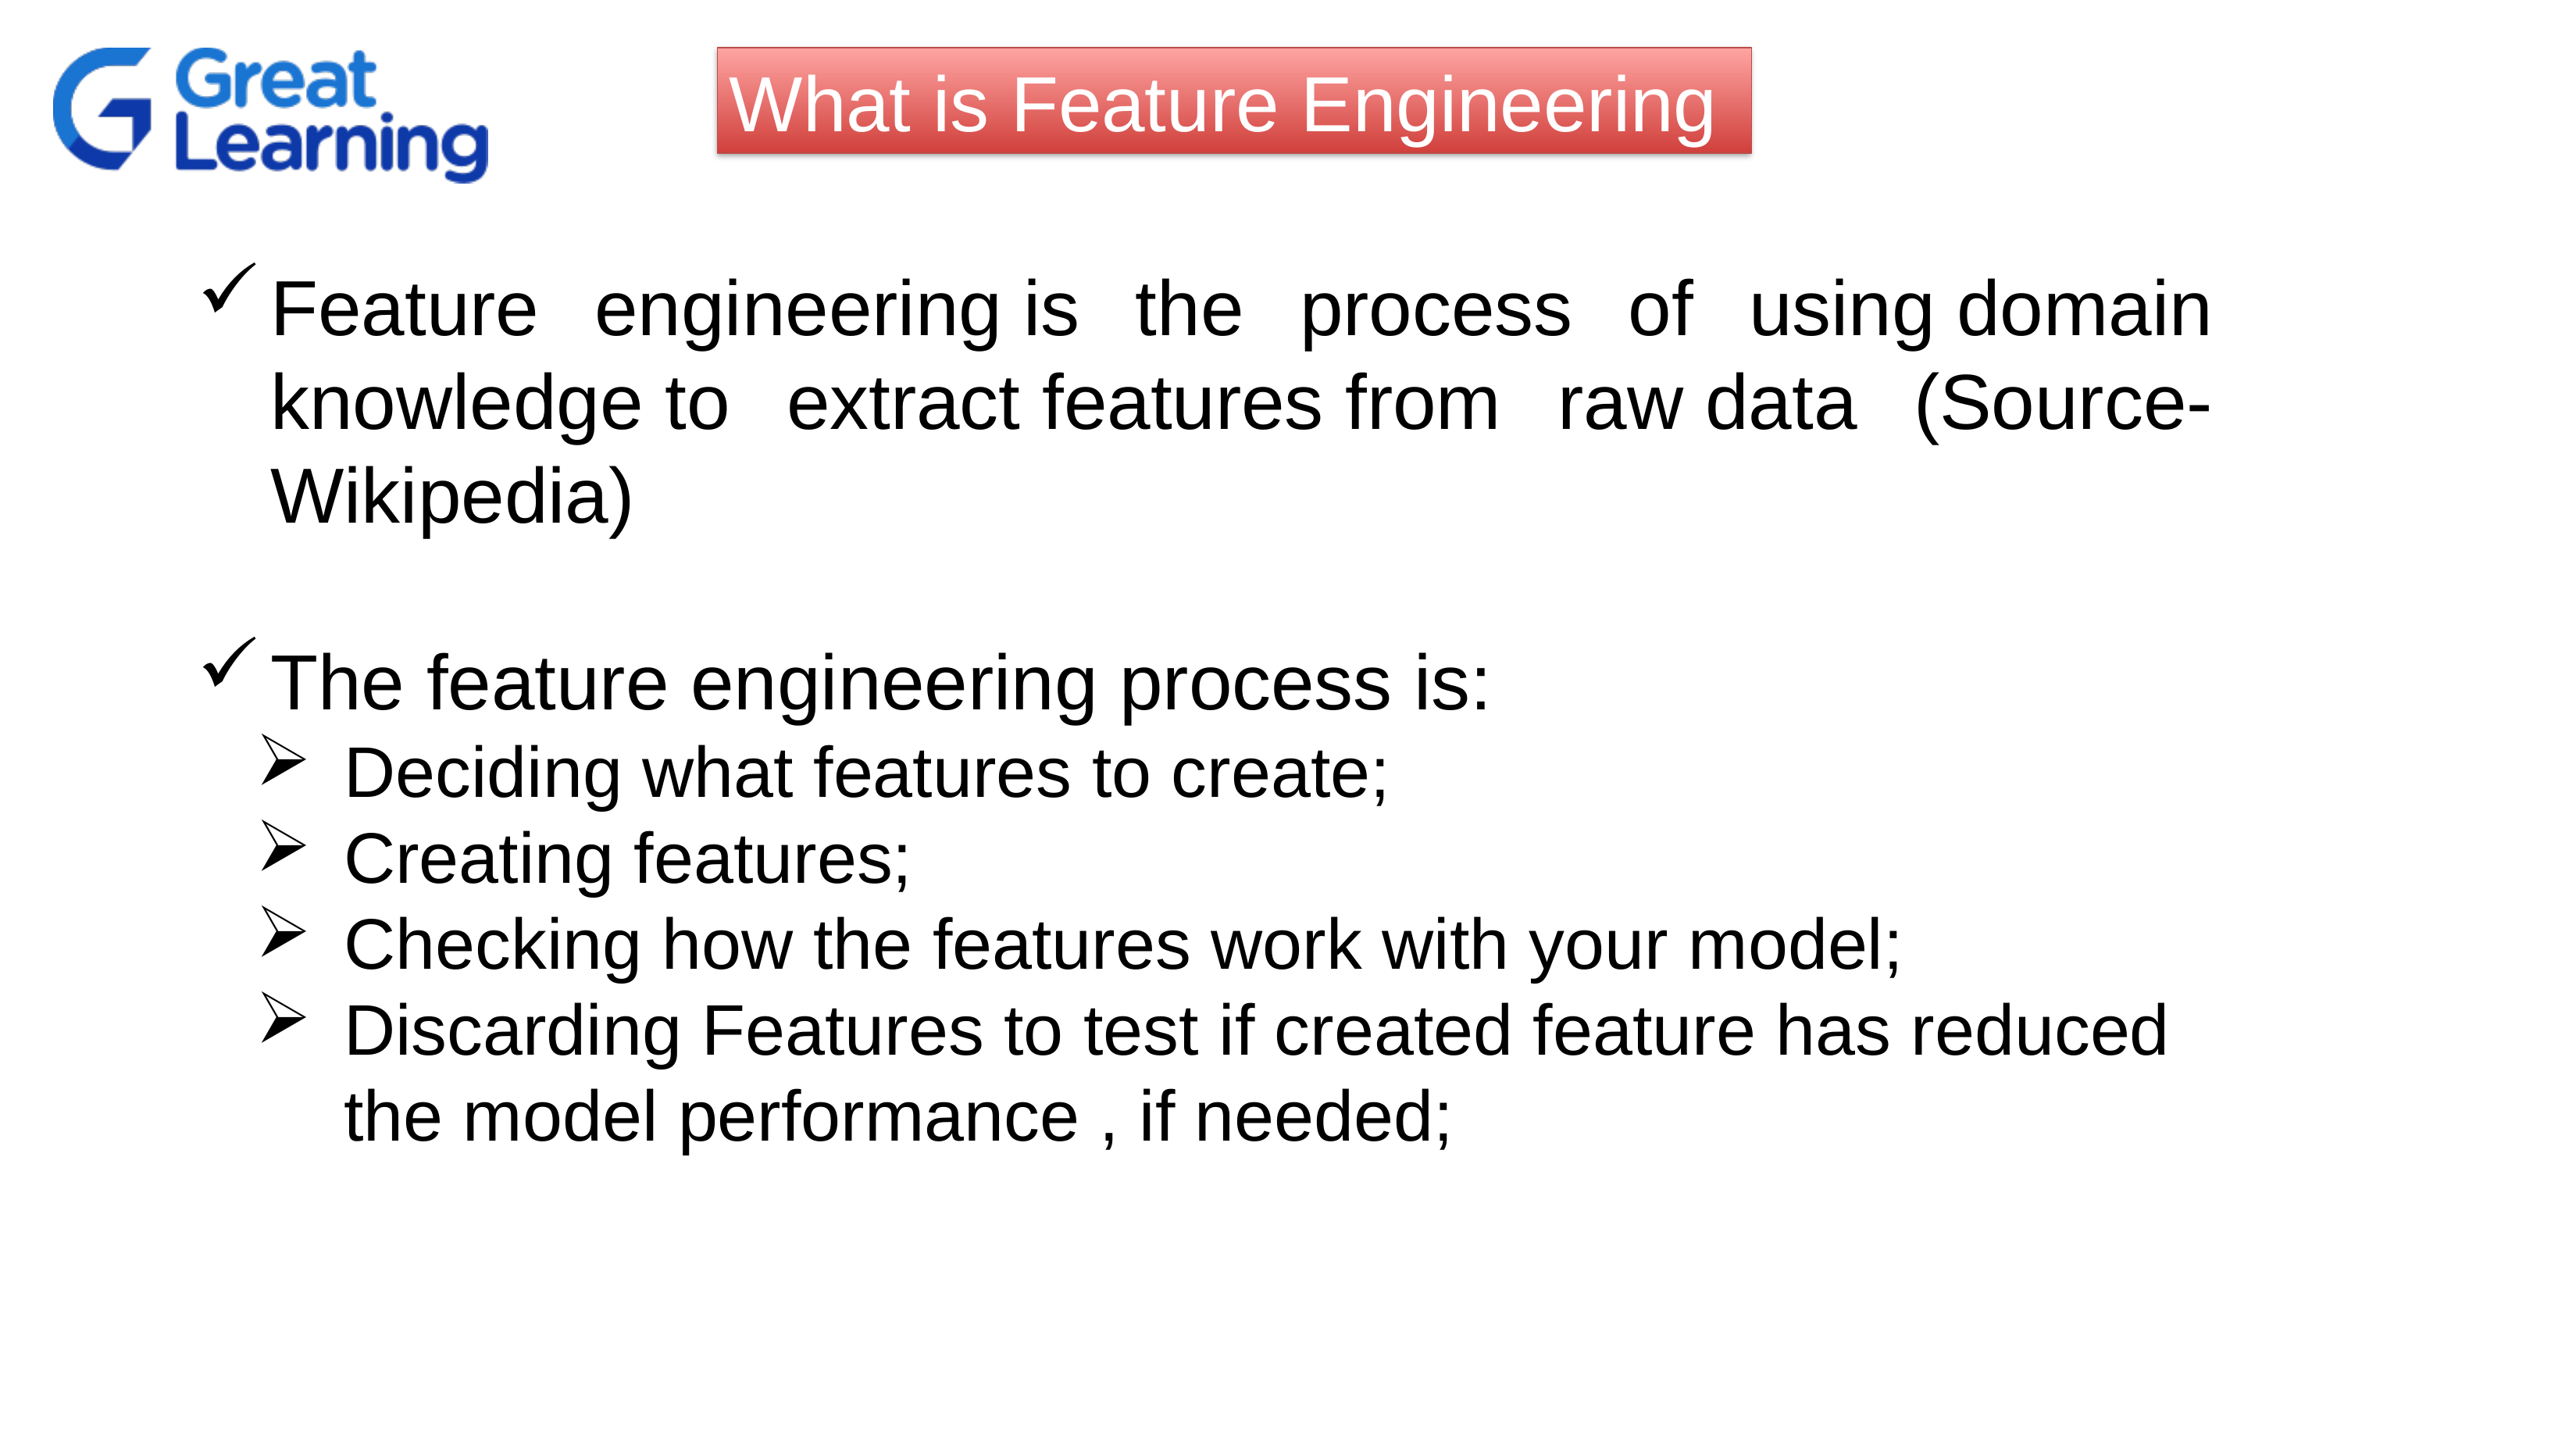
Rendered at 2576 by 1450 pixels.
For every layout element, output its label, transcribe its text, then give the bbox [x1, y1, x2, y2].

picture [53, 47, 489, 184]
text_box What is Feature Engineering [717, 47, 1752, 154]
list Feature engineering is the process of using domain knowledge to extract features from raw data (Source- Wikipedia) The feature engineering process is: Deciding what features to create; Creating features; Checking how the features work with your model; Discarding Features to test if created feature has reduced the model performance , if needed; [168, 257, 2214, 1165]
